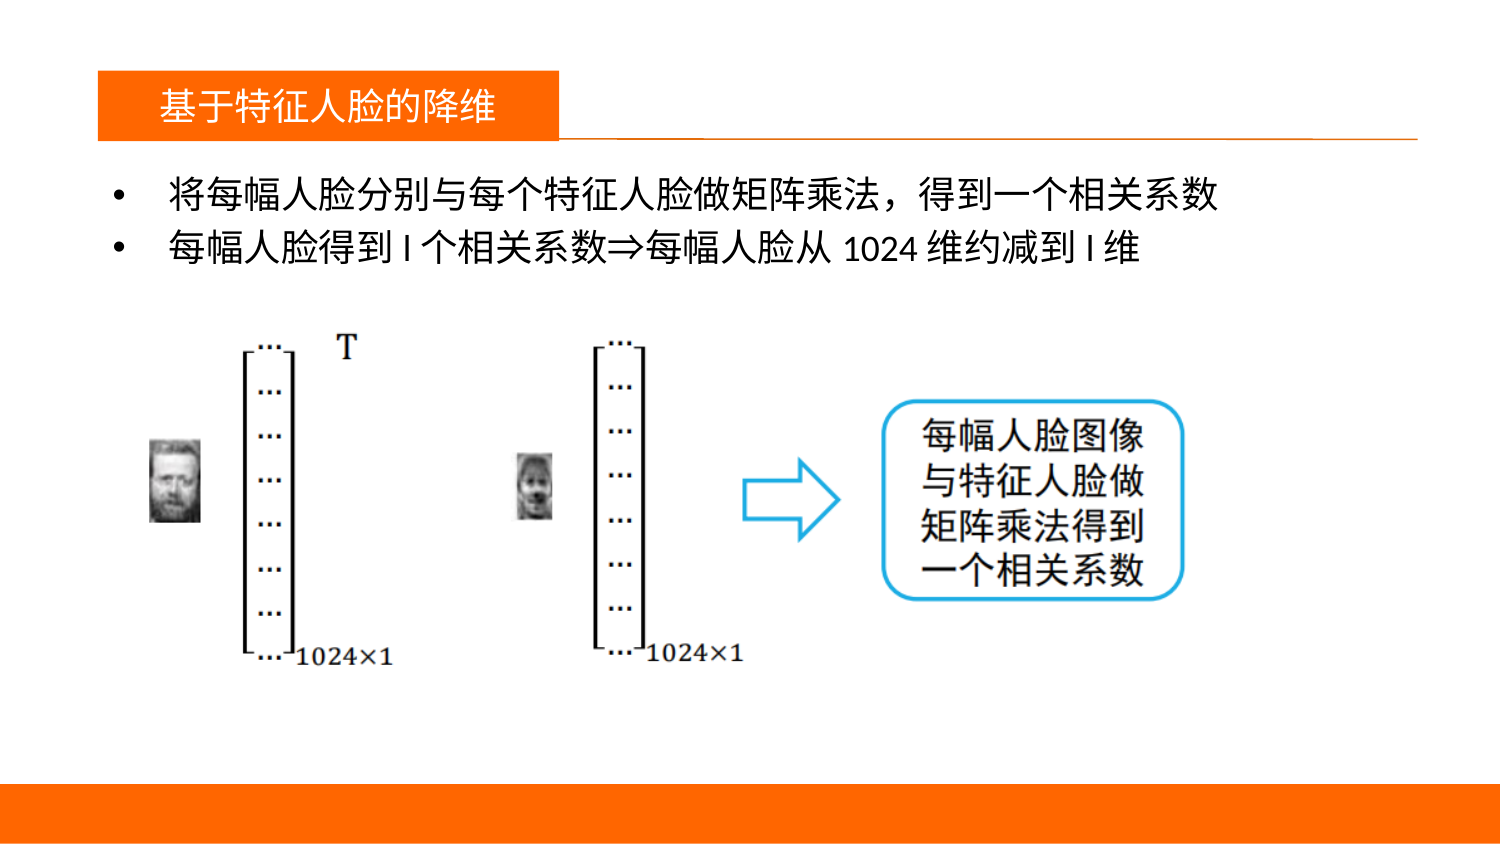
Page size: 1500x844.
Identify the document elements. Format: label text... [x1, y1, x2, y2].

text_box [99, 70, 130, 147]
text_box 基于特征人脸的降维 [96, 68, 561, 143]
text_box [122, 304, 1197, 675]
text_box 将每幅人脸分别与每个特征人脸做矩阵乘法，得到一个相关系数 每幅人脸得到l个相关系数⇒每幅人脸从1024维约减到l维 [97, 164, 1418, 277]
text_box [0, 782, 1500, 844]
